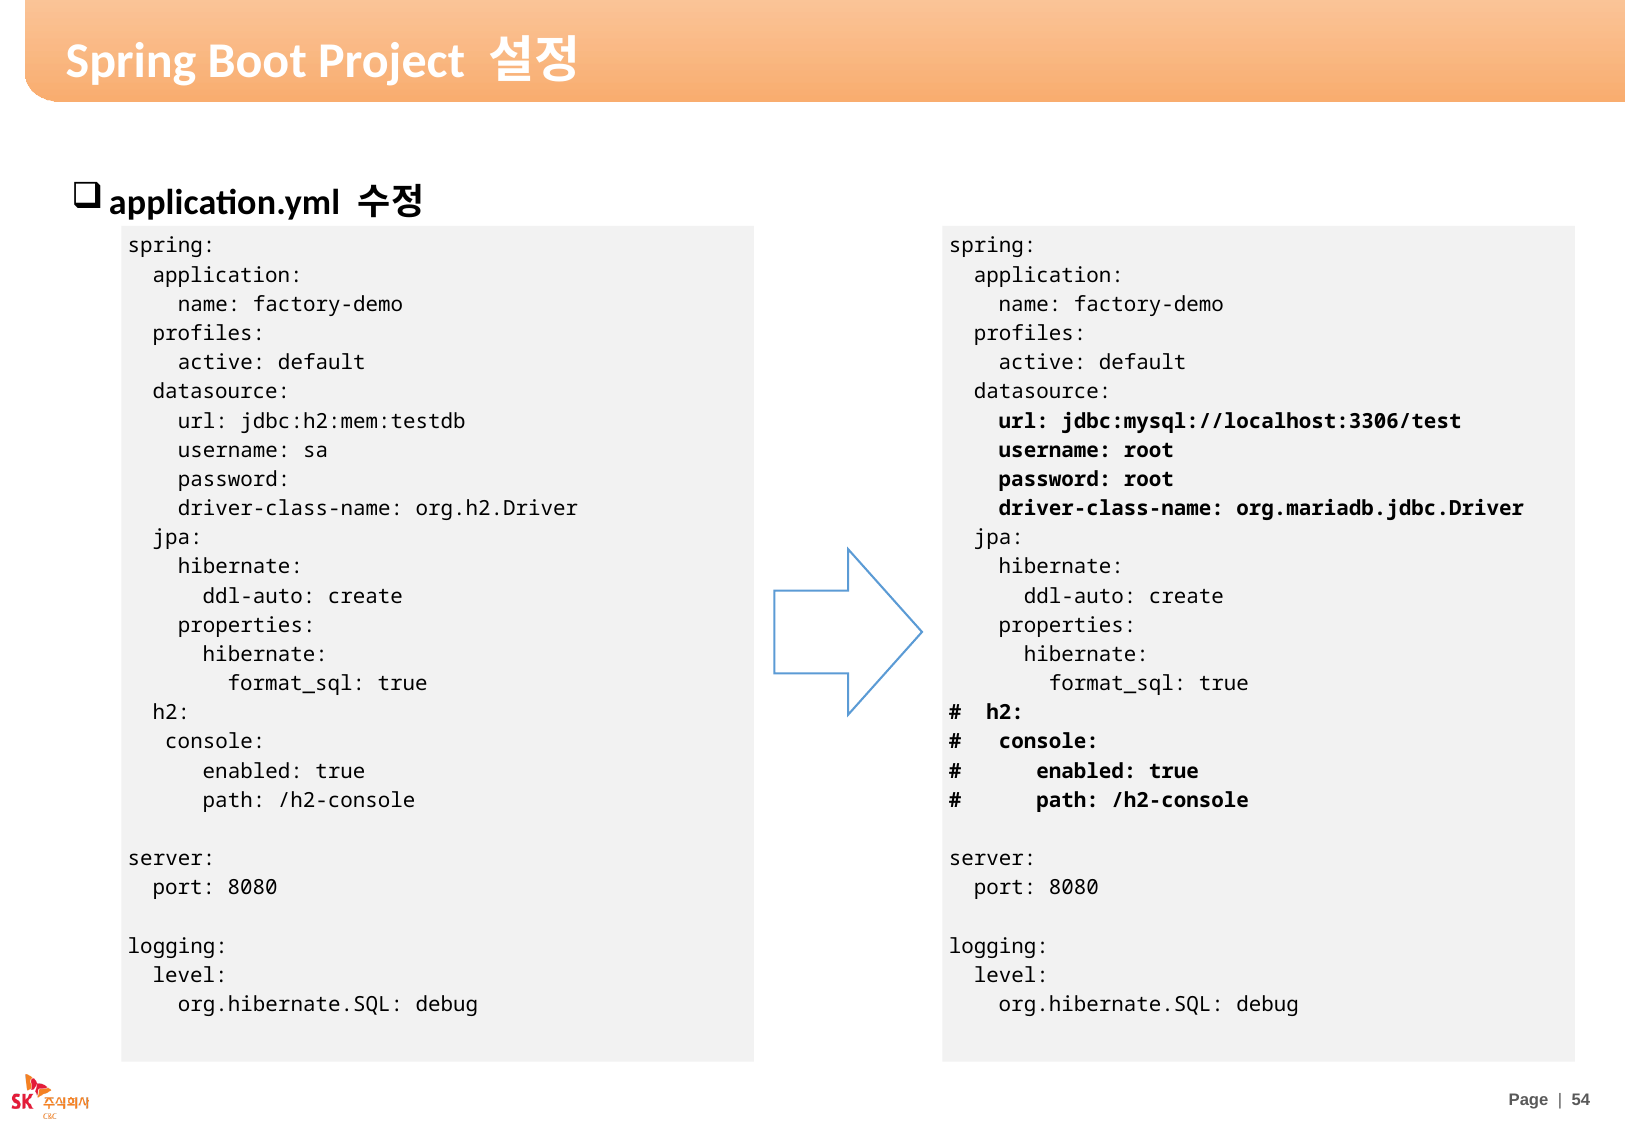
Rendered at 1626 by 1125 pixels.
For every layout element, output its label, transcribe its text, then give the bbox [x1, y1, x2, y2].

text_box [773, 546, 924, 718]
list application.yml 수정 [56, 148, 1569, 1041]
text_box spring: application: name: factory-demo profiles: active: default datasource: url: jdbc:mysql://localhost:3306/test username: root password: root driver-class-name: org.mariadb.jdbc.Driver jpa: hibernate: ddl-auto: create properties: hibernate: format_sql: true # h2: # console: # enabled: true # path: /h2-console server: port: 8080 logging: level: org.hibernate.SQL: debug [942, 225, 1575, 1062]
title Spring Boot Project 설정 [50, 19, 1604, 96]
picture [11, 1074, 89, 1119]
text_box spring: application: name: factory-demo profiles: active: default datasource: url: jdbc:h2:mem:testdb username: sa password: driver-class-name: org.h2.Driver jpa: hibernate: ddl-auto: create properties: hibernate: format_sql: true h2: console: enabled: true path: /h2-console server: port: 8080 logging: level: org.hibernate.SQL: debug [121, 225, 754, 1062]
